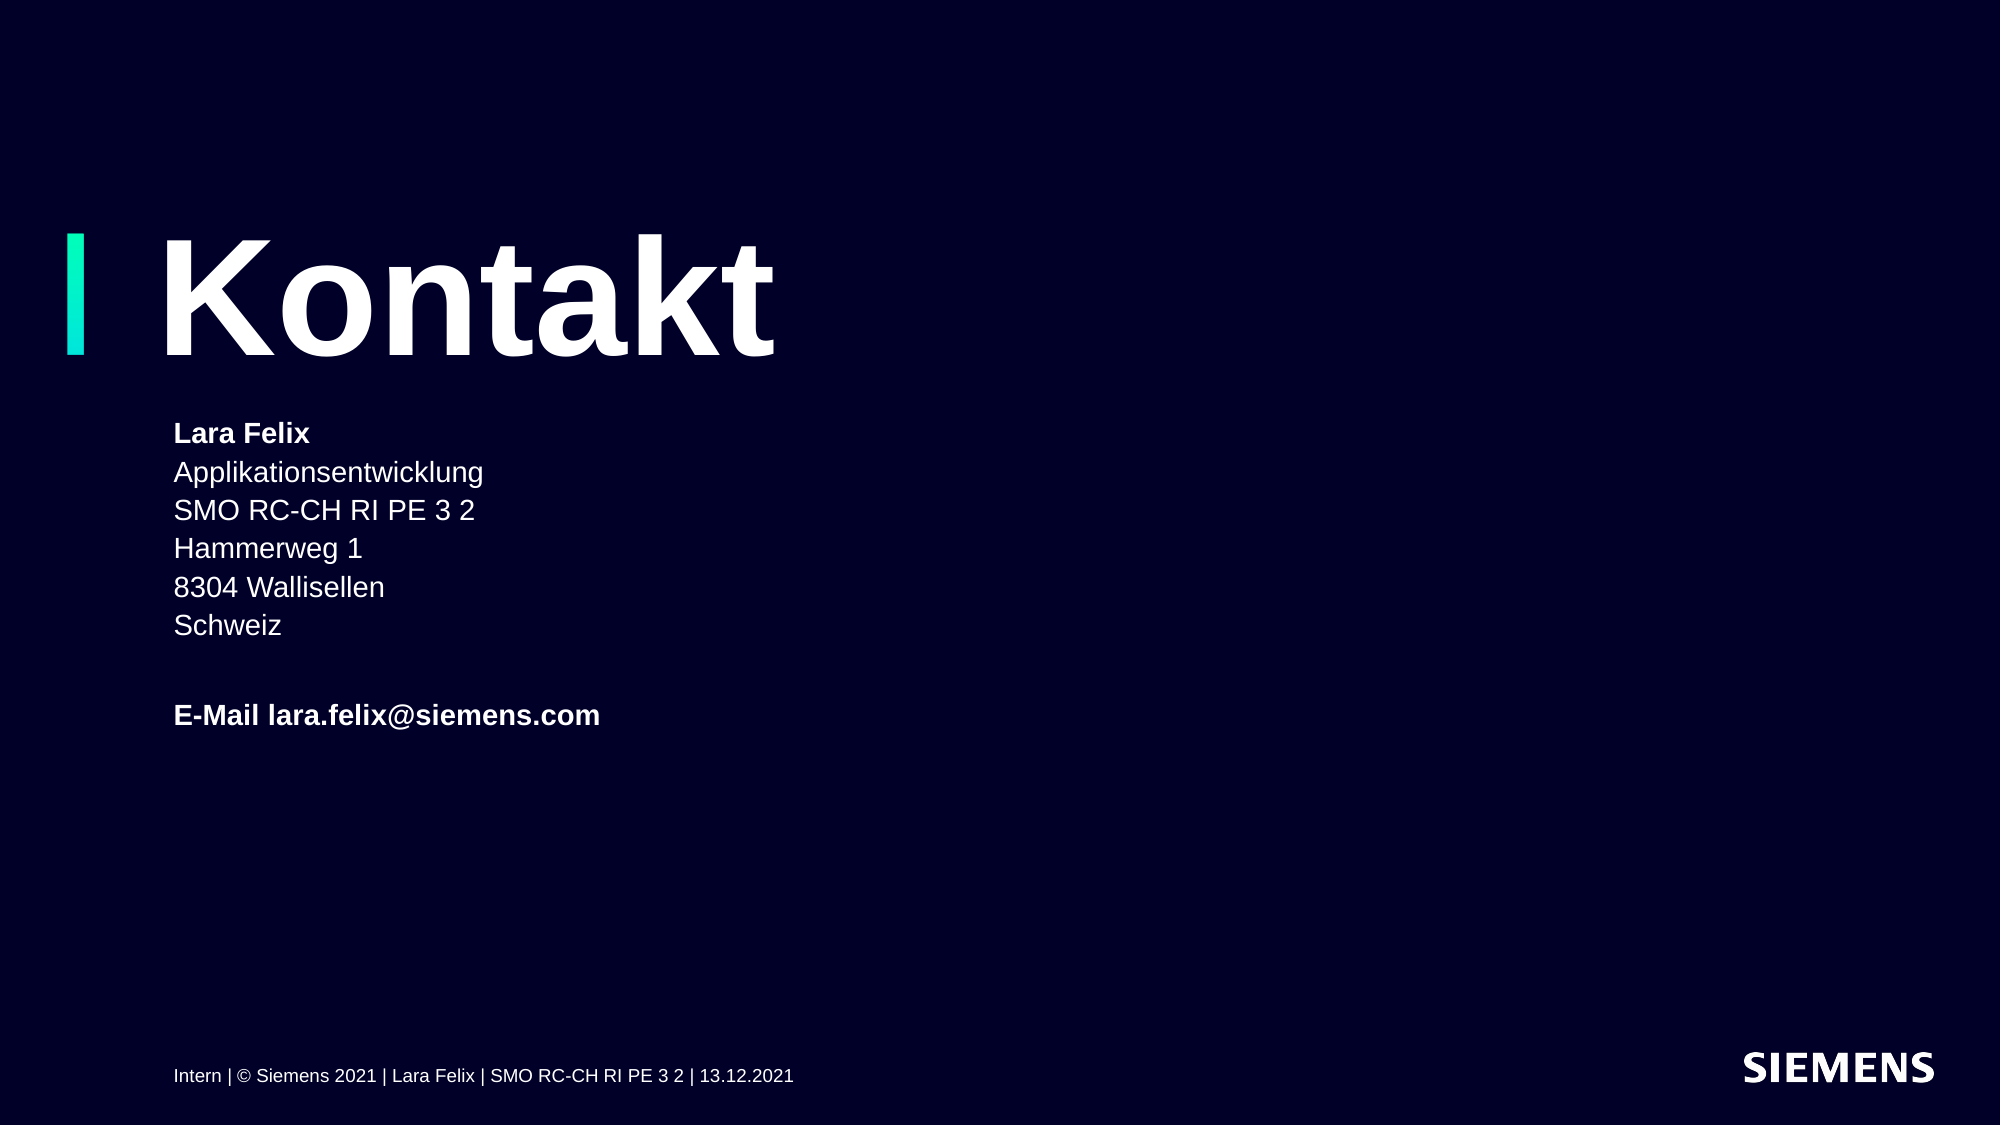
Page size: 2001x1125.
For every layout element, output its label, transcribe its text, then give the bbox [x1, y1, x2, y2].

footer Intern | © Siemens 2021 | Lara Felix | SMO RC-CH RI PE 3 2 | 13.12.2021 [173, 1035, 1686, 1125]
title Kontakt [67, 202, 1686, 394]
picture [1744, 1052, 1934, 1083]
subtitle Lara Felix Applikationsentwicklung SMO RC-CH RI PE 3 2 Hammerweg 1 8304 Wallisellen Schweiz E-Mail lara.felix@siemens.com [173, 393, 1686, 953]
